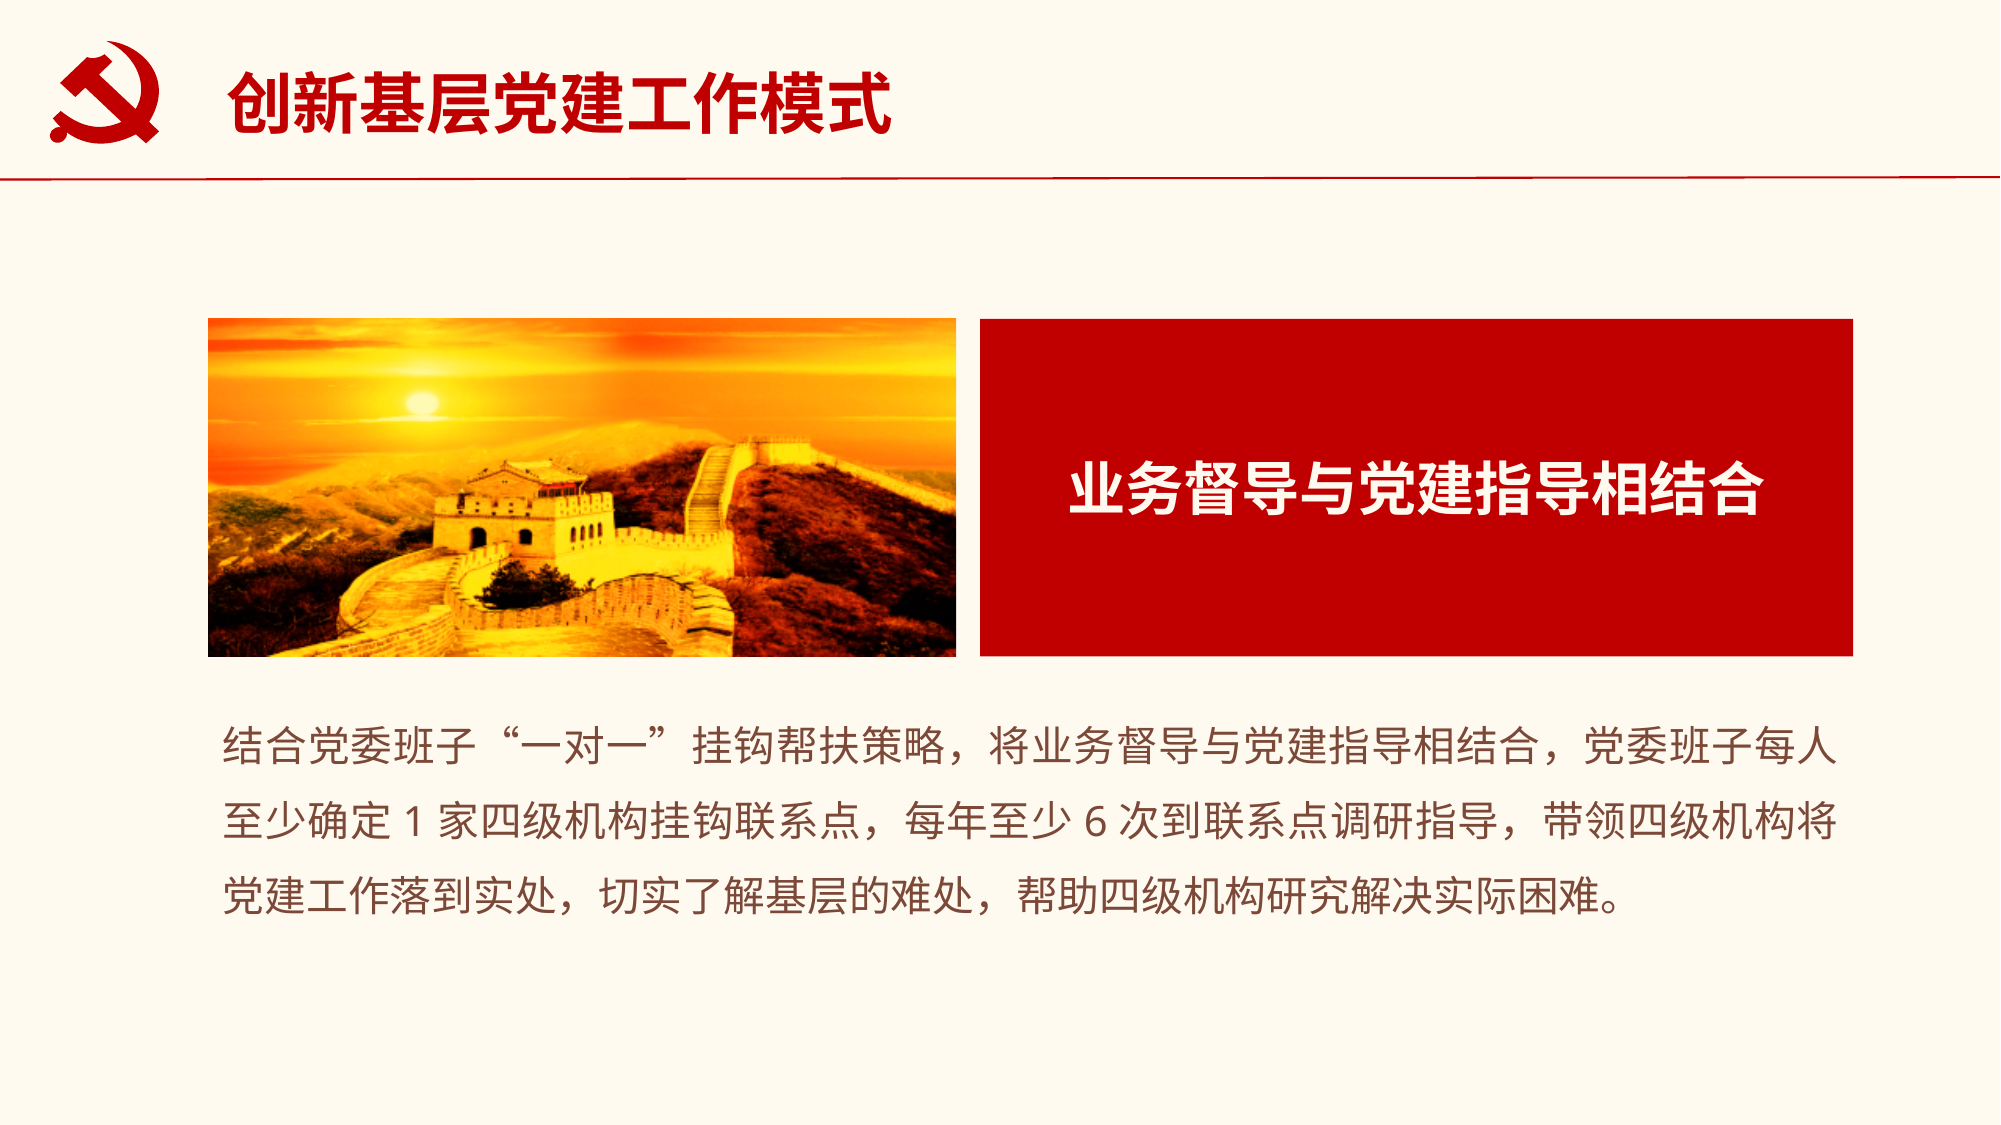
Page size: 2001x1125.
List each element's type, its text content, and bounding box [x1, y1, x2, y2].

text_box 业务督导与党建指导相结合 [979, 318, 1854, 657]
text_box 创新基层党建工作模式 [211, 54, 909, 149]
text_box [207, 318, 957, 657]
text_box 结合党委班子“一对一”挂钩帮扶策略，将业务督导与党建指导相结合，党委班子每人至少确定1家四级机构挂钩联系点，每年至少6次到联系点调研指导，带领四级机构将党建工作落到实处，切实了解基层的难处，帮助四级机构研究解决实际困难。 [208, 687, 1854, 928]
